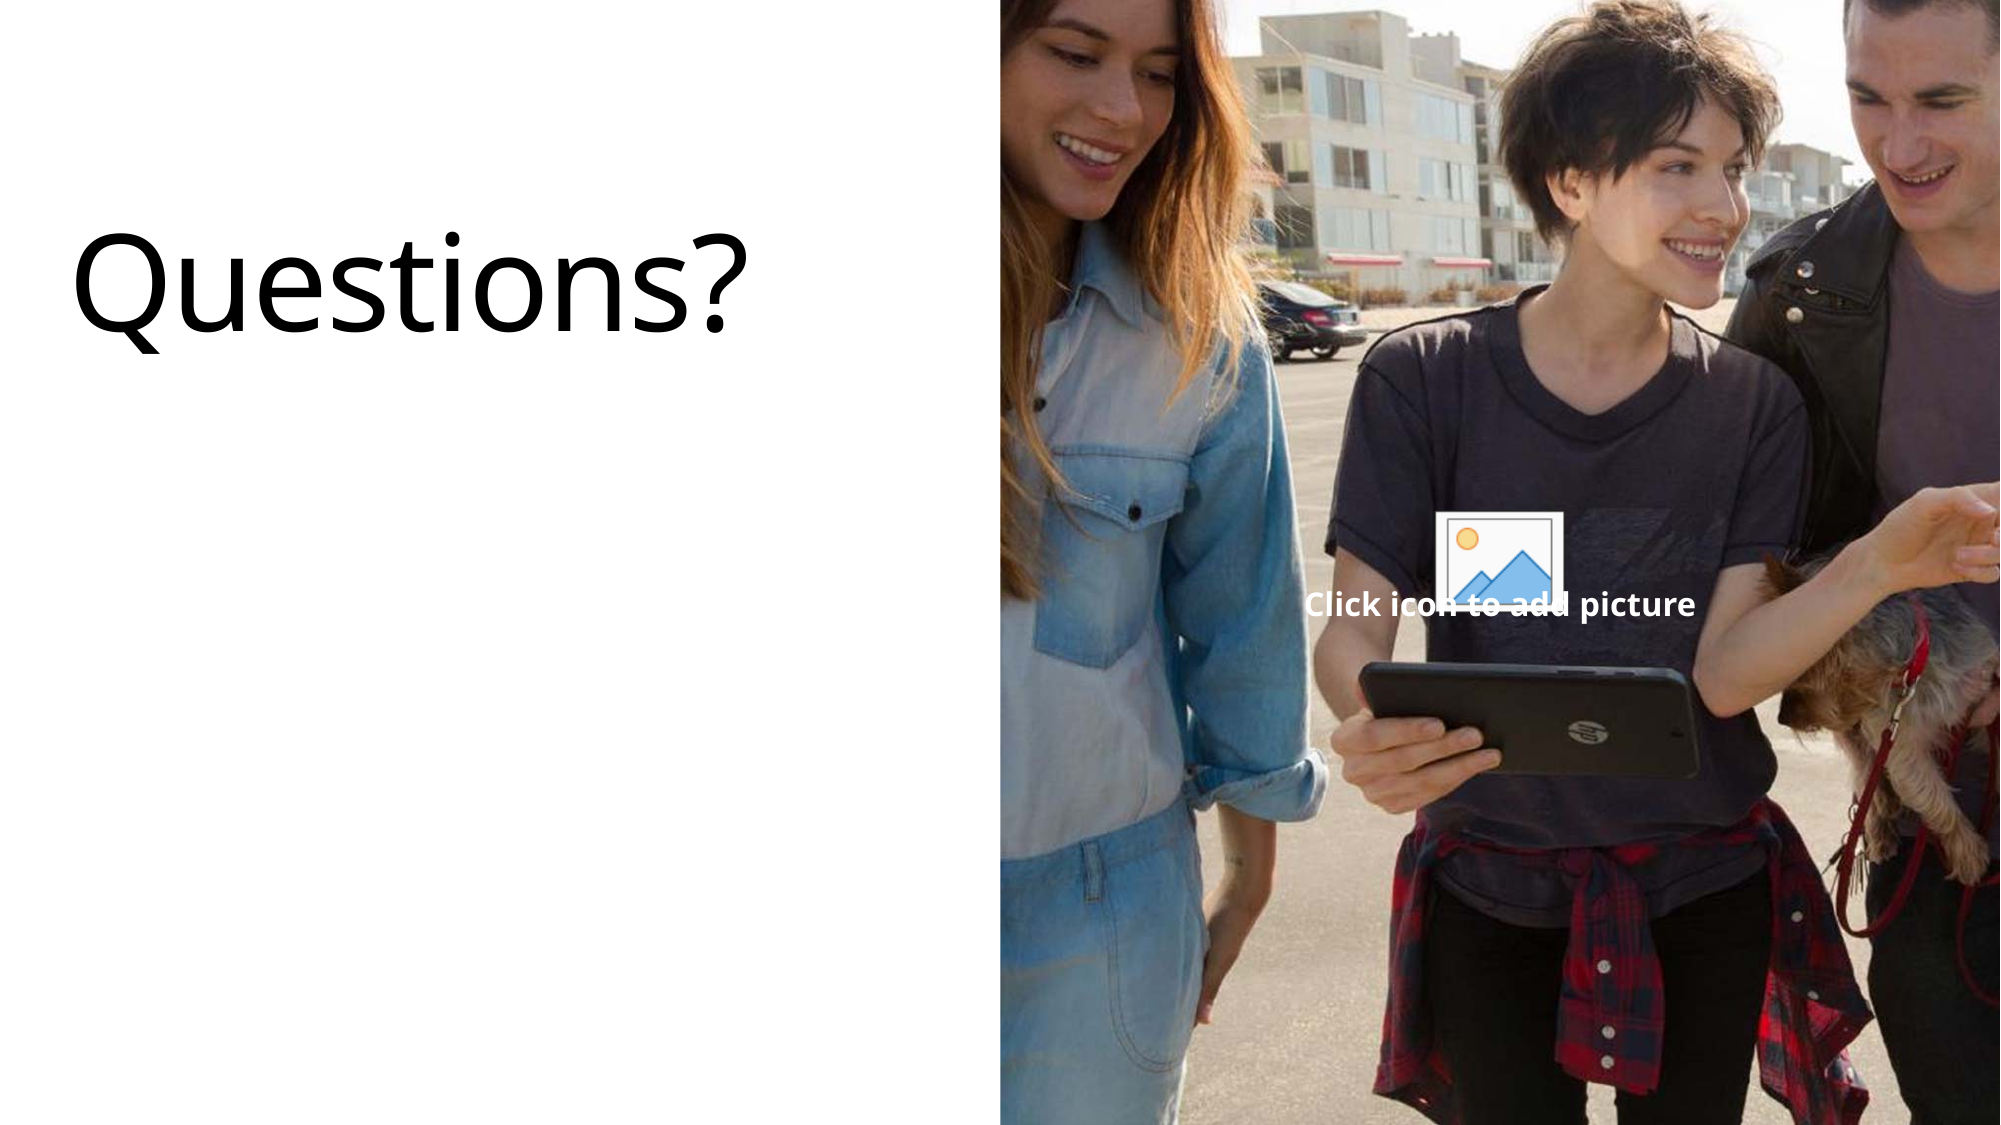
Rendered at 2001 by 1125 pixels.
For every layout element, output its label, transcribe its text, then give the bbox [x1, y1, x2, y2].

title Questions? [44, 199, 927, 377]
picture [1000, 0, 2000, 1125]
